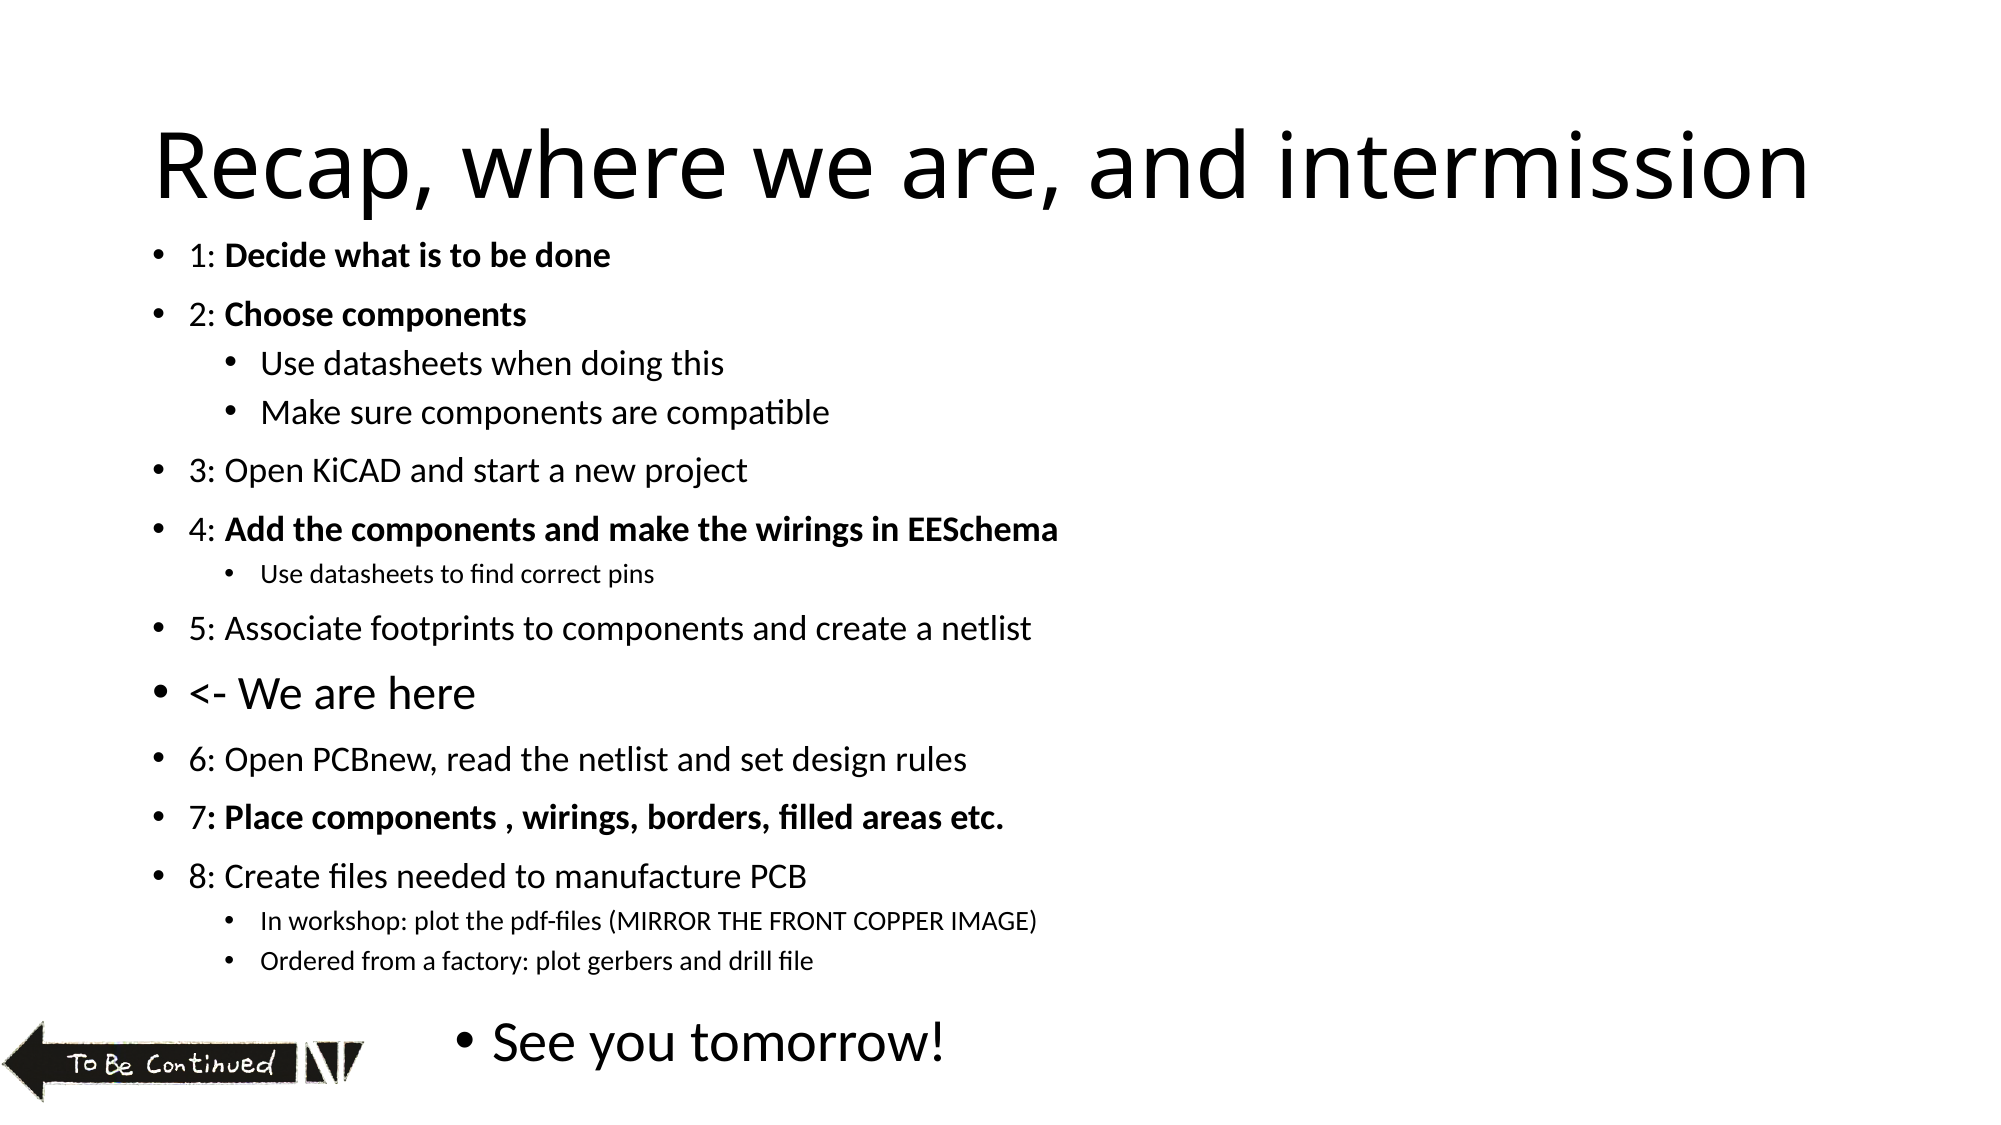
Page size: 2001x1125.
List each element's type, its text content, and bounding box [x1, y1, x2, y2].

picture [0, 1020, 365, 1104]
list 1: Decide what is to be done 2: Choose components Use datasheets when doing this Make sure components are compatible 3: Open KiCAD and start a new project 4: Add the components and make the wirings in EESchema Use datasheets to find correct pins 5: Associate footprints to components and create a netlist <- We are here 6: Open PCBnew, read the netlist and set design rules 7: Place components , wirings, borders, filled areas etc. 8: Create files needed to manufacture PCB In workshop: plot the pdf-files (MIRROR THE FRONT COPPER IMAGE) Ordered from a factory: plot gerbers and drill file [137, 229, 1863, 989]
text_box See you tomorrow! [439, 1003, 1179, 1125]
title Recap, where we are, and intermission [137, 59, 1863, 229]
